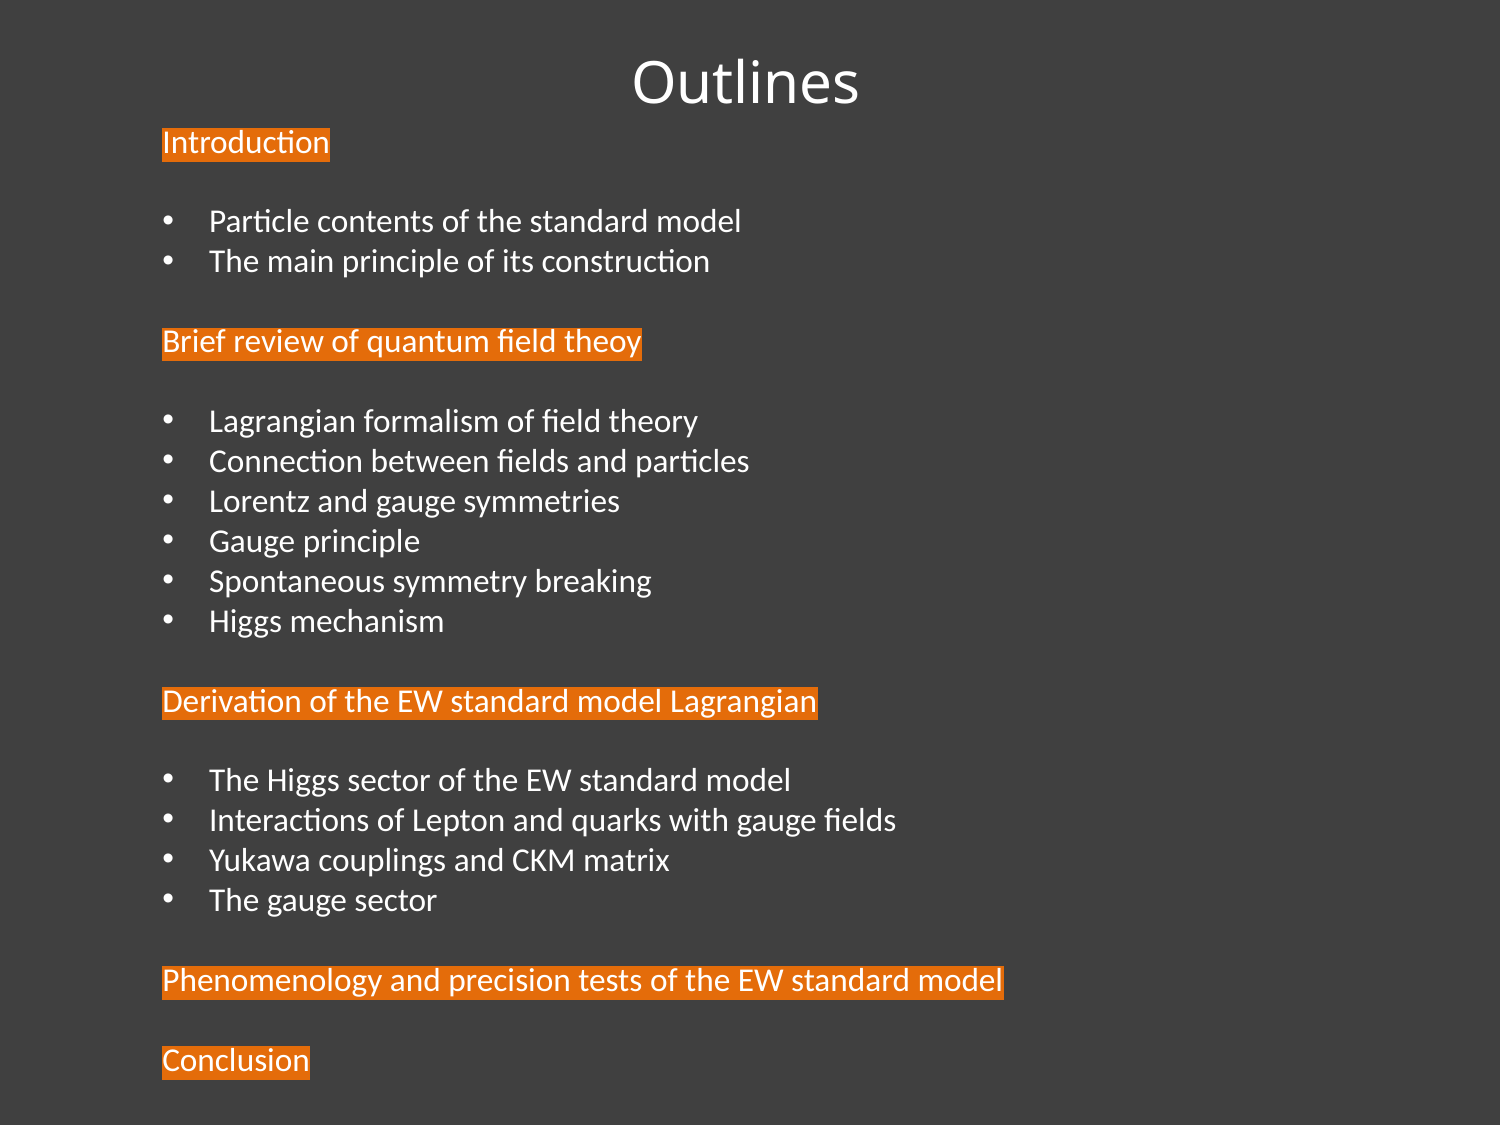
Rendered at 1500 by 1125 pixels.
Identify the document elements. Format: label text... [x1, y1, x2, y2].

text_box Outlines [616, 37, 876, 112]
text_box Introduction Particle contents of the standard model The main principle of its construction Brief review of quantum field theoy Lagrangian formalism of field theory Connection between fields and particles Lorentz and gauge symmetries Gauge principle Spontaneous symmetry breaking Higgs mechanism Derivation of the EW standard model Lagrangian The Higgs sector of the EW standard model Interactions of Lepton and quarks with gauge fields Yukawa couplings and CKM matrix The gauge sector Phenomenology and precision tests of the EW standard model Conclusion [147, 112, 1113, 1086]
